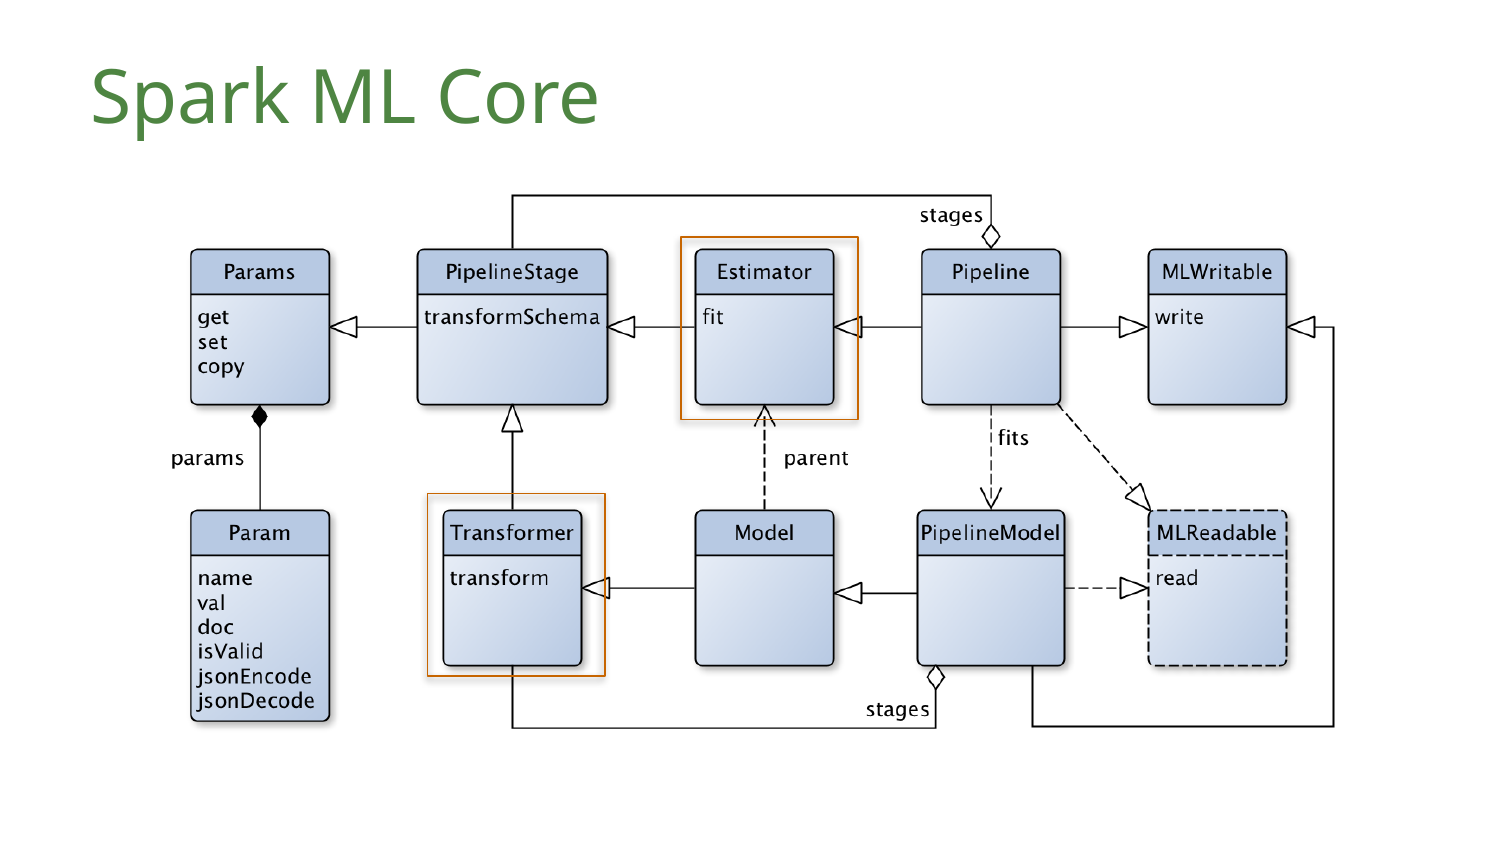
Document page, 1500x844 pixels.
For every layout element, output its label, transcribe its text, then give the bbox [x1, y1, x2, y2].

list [74, 180, 1426, 741]
title Spark ML Core [75, 27, 1425, 154]
